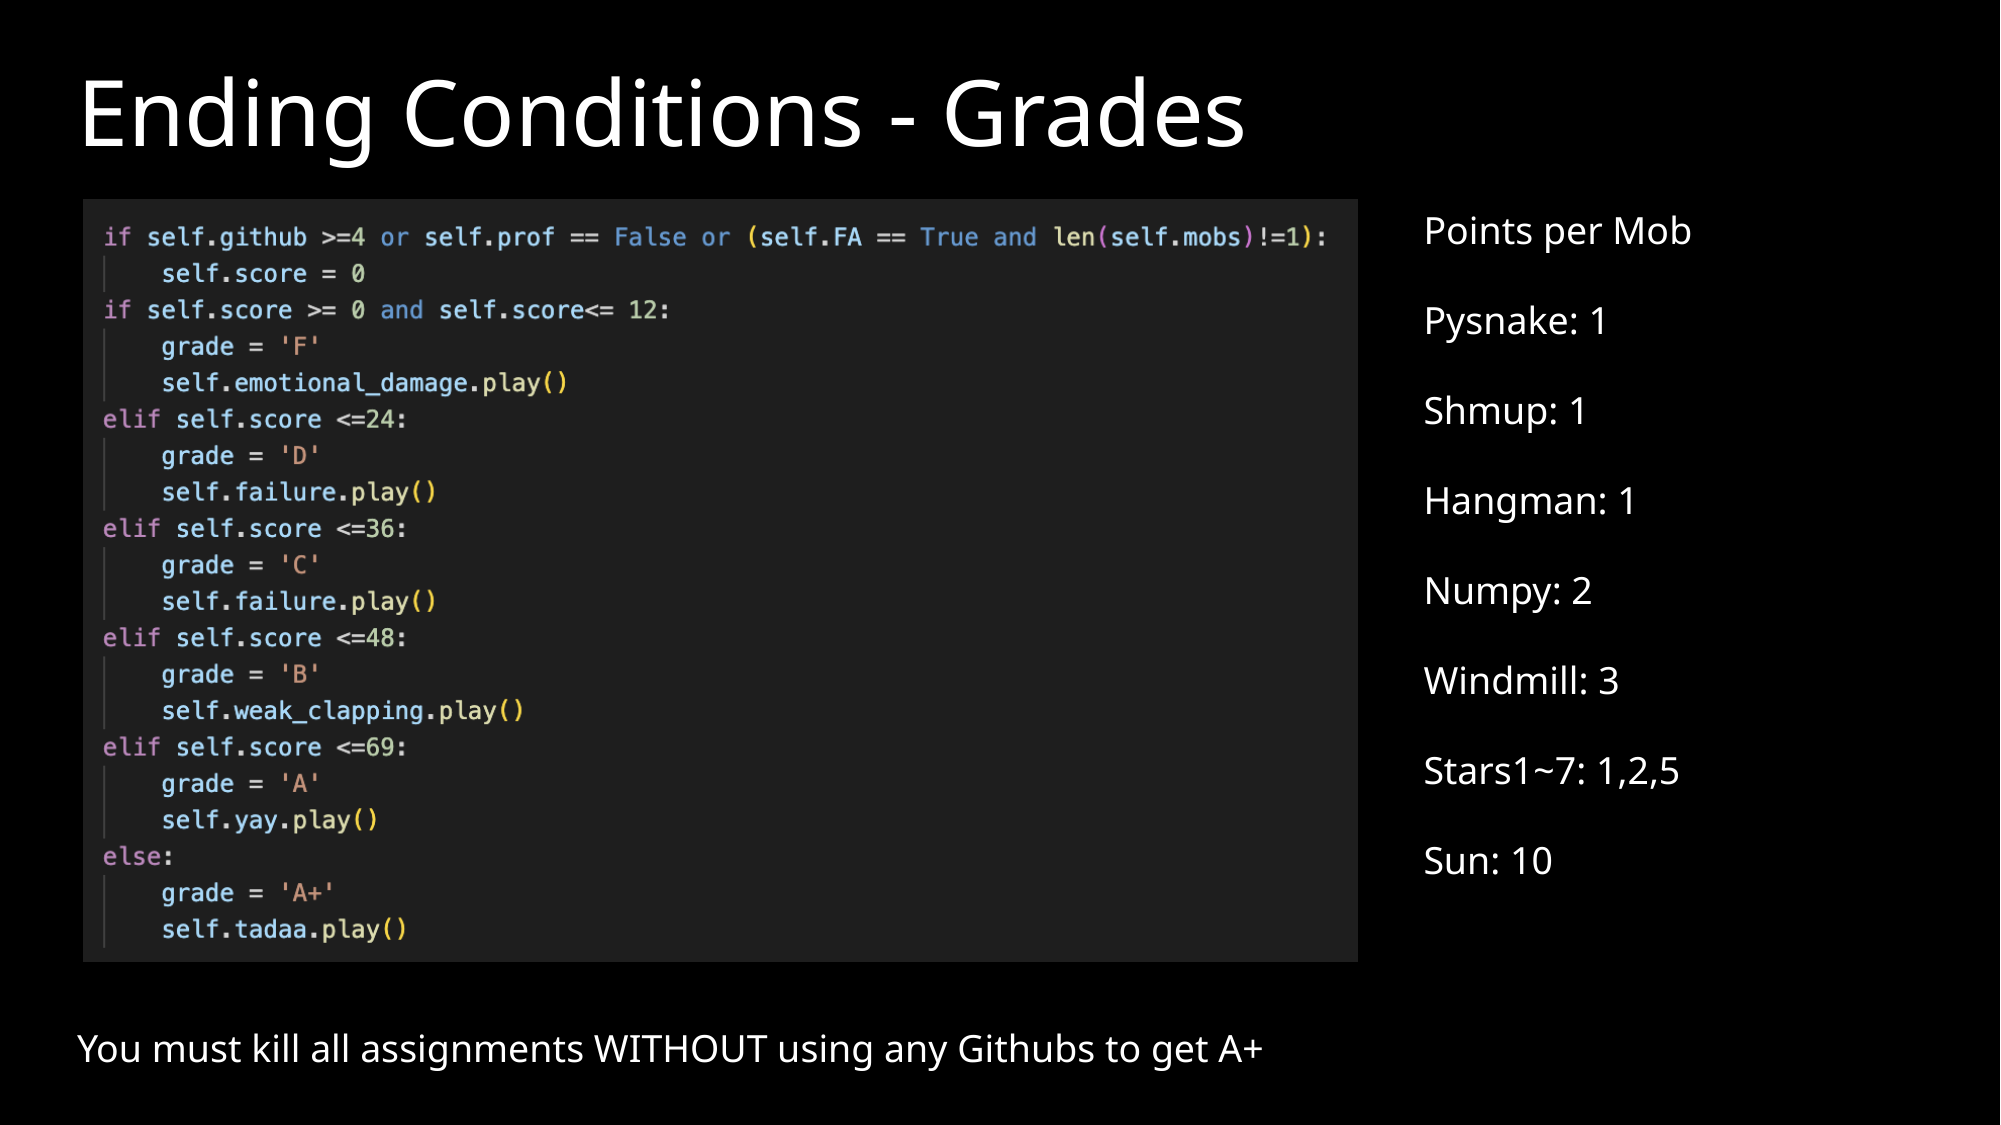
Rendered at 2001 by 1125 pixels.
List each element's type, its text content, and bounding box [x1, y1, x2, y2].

text_box Ending Conditions - Grades [62, 46, 1991, 172]
text_box You must kill all assignments WITHOUT using any Githubs to get A+ [62, 1017, 1783, 1078]
picture [82, 199, 1358, 962]
text_box Points per Mob Pysnake: 1 Shmup: 1 Hangman: 1 Numpy: 2 Windmill: 3 Stars1~7: 1,2,5 Sun: 10 [1408, 199, 1879, 935]
